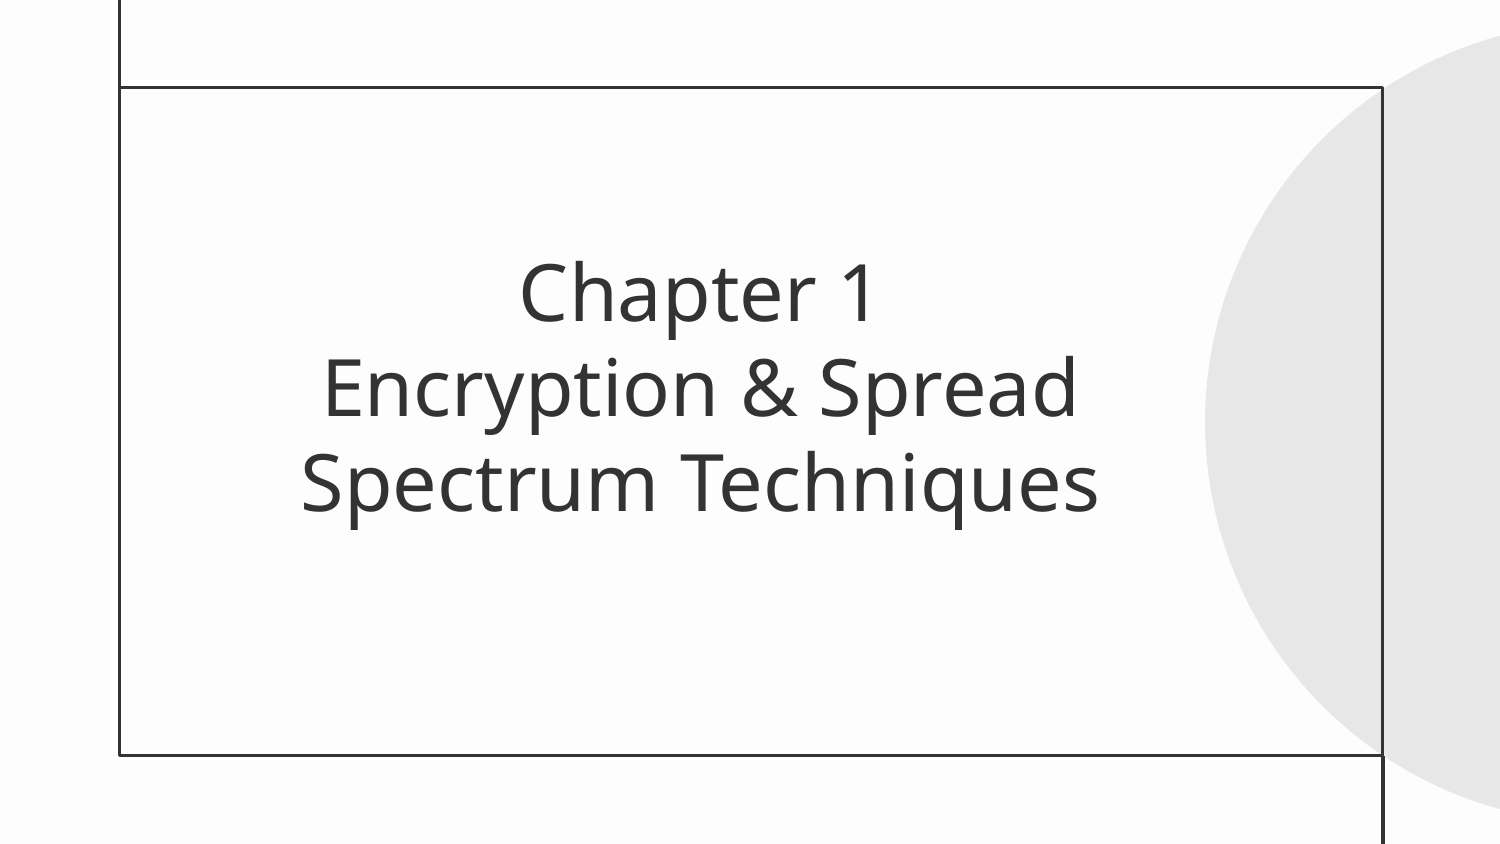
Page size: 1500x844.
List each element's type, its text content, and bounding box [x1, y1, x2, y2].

title Chapter 1 Encryption & Spread Spectrum Techniques [217, 202, 1185, 543]
